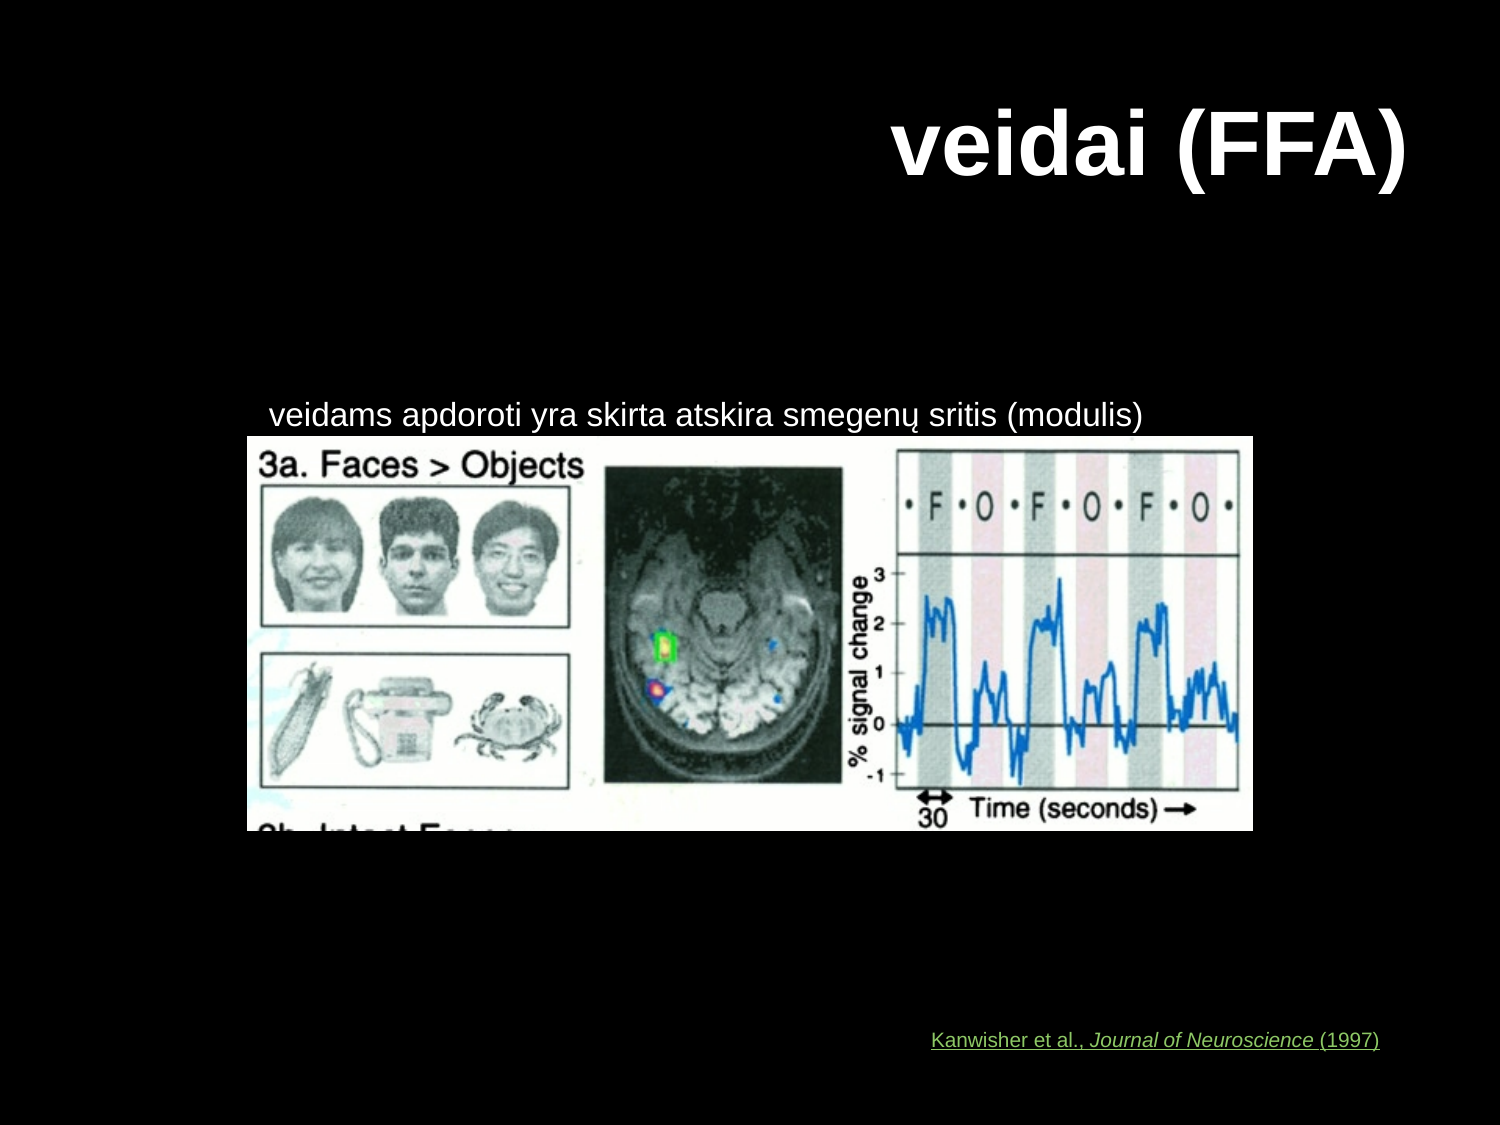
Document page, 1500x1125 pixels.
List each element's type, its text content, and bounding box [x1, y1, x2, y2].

text_box Kanwisher et al., Journal of Neuroscience (1997) [868, 1019, 1395, 1067]
text_box veidams apdoroti yra skirta atskira smegenų sritis (modulis) [253, 385, 1227, 435]
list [247, 436, 1253, 831]
title veidai (FFA) [75, 45, 1425, 233]
